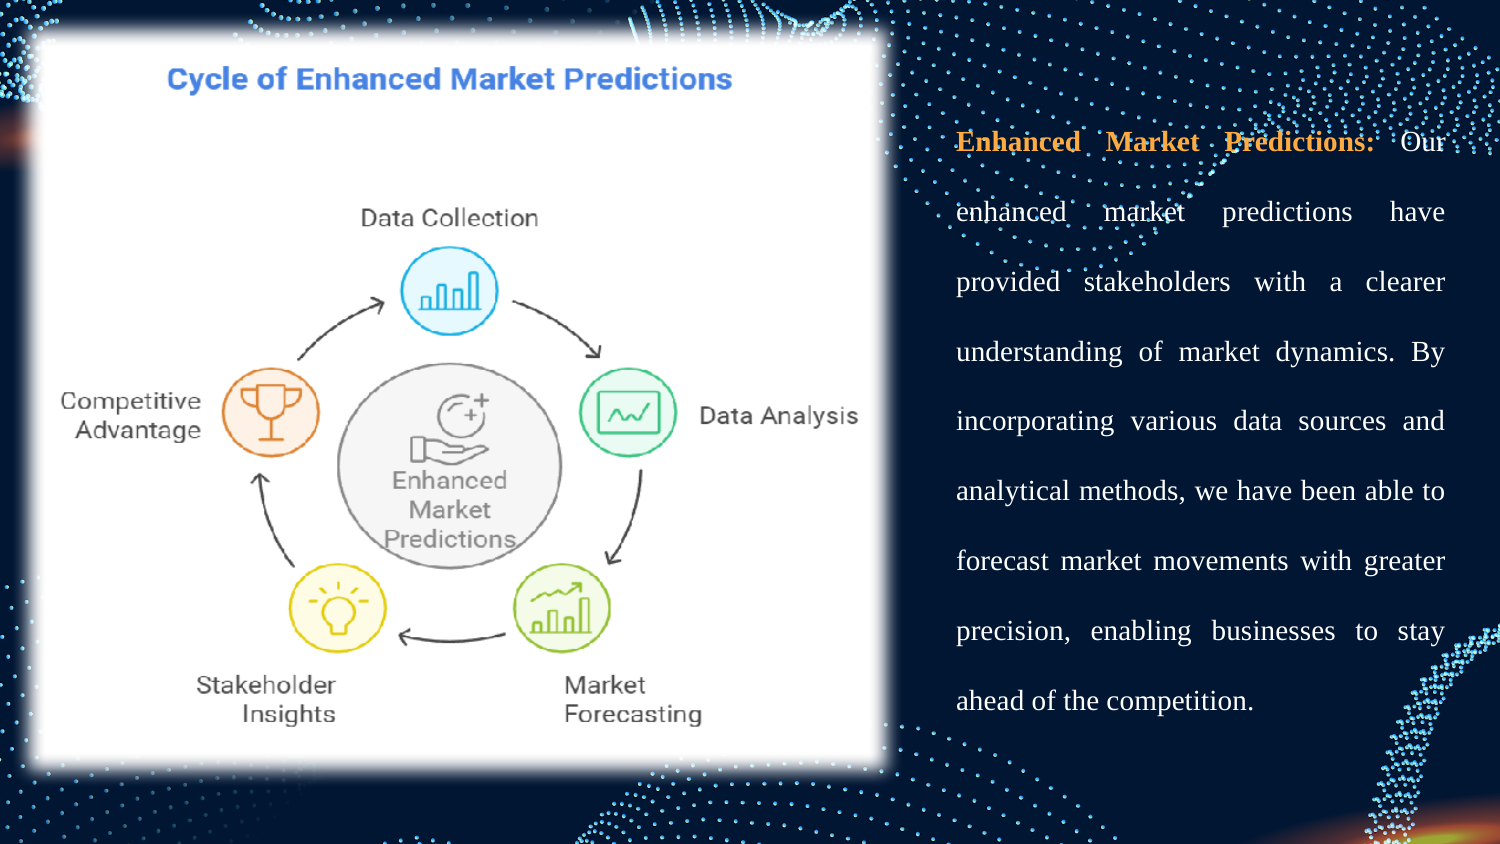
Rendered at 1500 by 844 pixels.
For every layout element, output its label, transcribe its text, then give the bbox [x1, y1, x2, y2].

picture [0, 0, 1500, 844]
text_box Enhanced Market Predictions: Our enhanced market predictions have provided stakeholders with a clearer understanding of market dynamics. By incorporating various data sources and analytical methods, we have been able to forecast market movements with greater precision, enabling businesses to stay ahead of the competition. [941, 79, 1461, 724]
